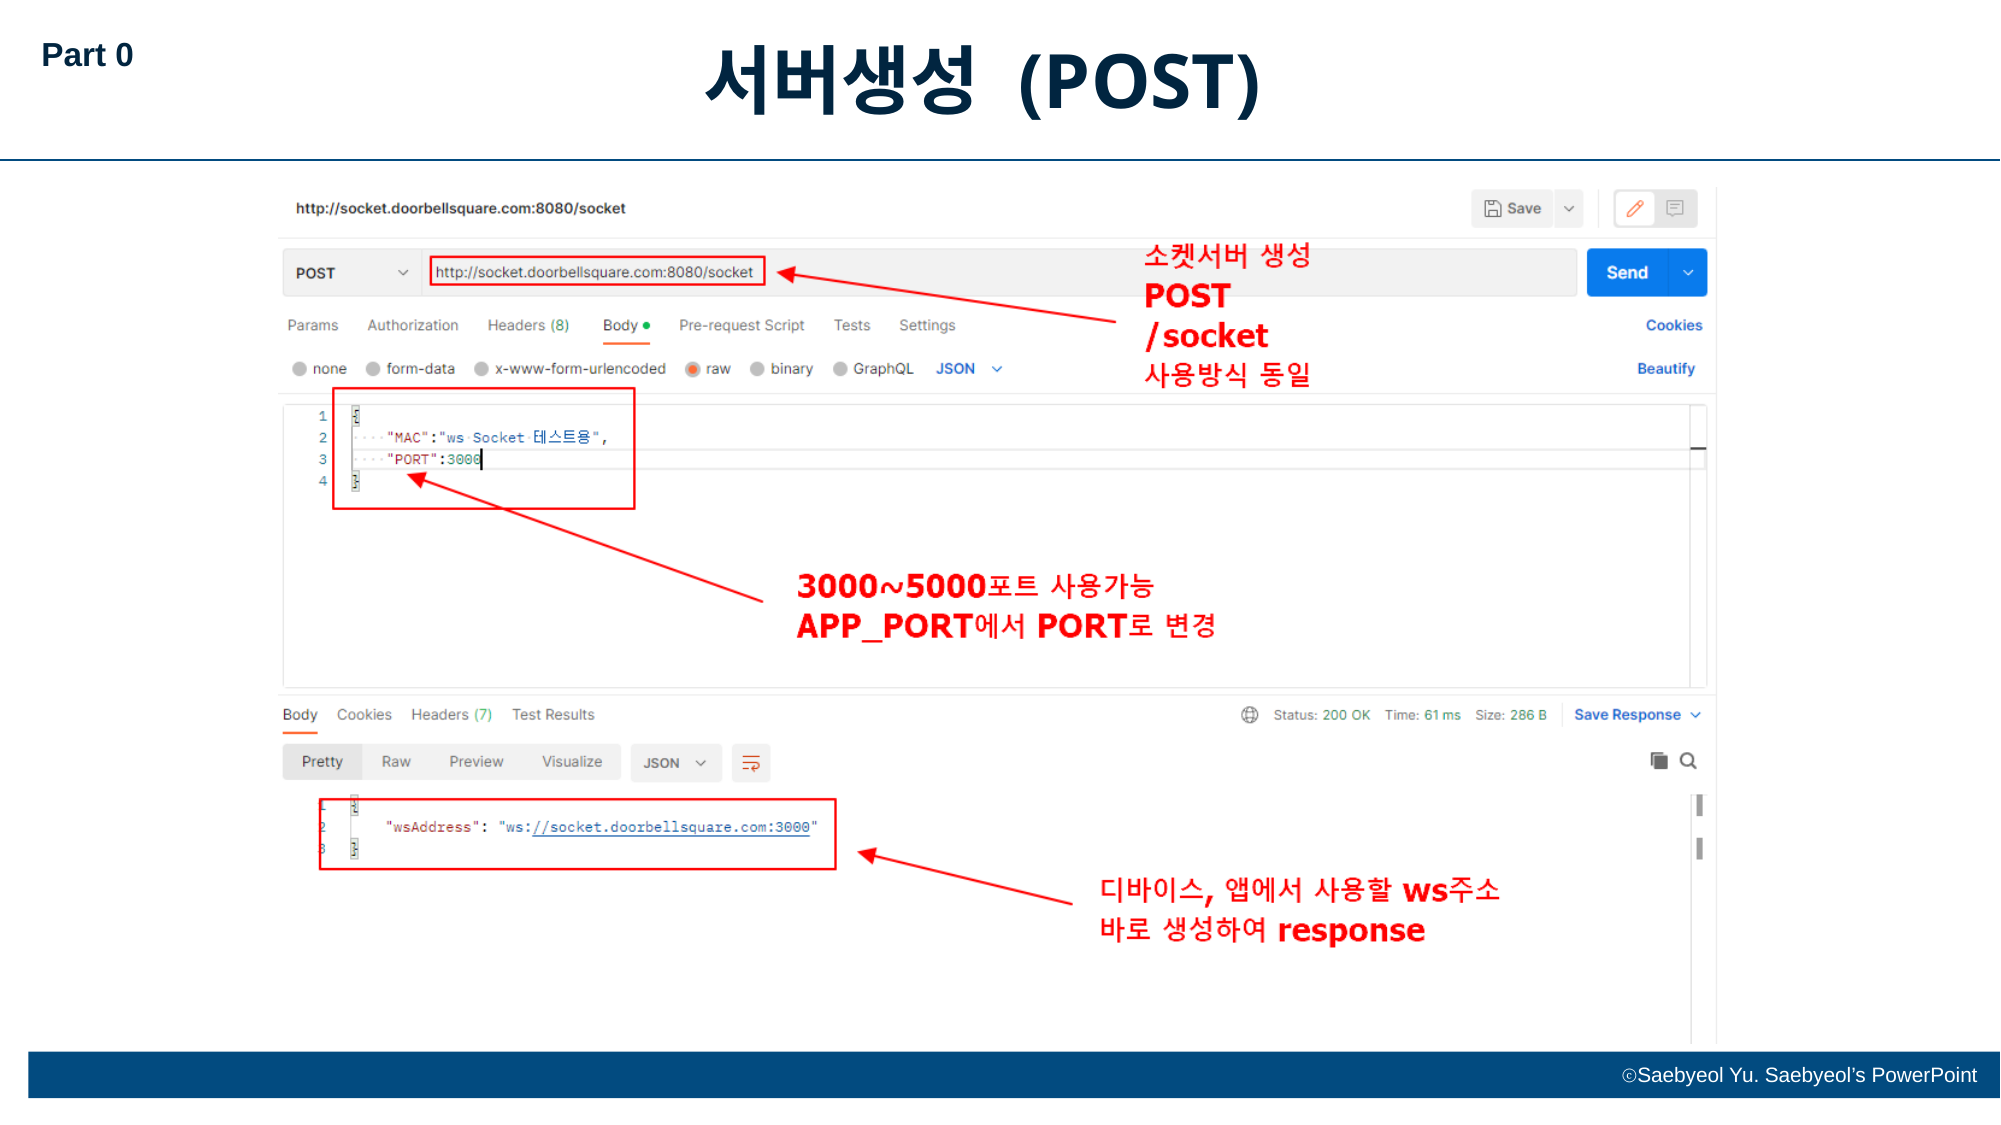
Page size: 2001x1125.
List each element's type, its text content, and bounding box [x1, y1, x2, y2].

picture [278, 187, 1722, 1044]
text_box Part 0 [26, 26, 165, 81]
text_box 서버생성 (POST) [283, 26, 1642, 131]
